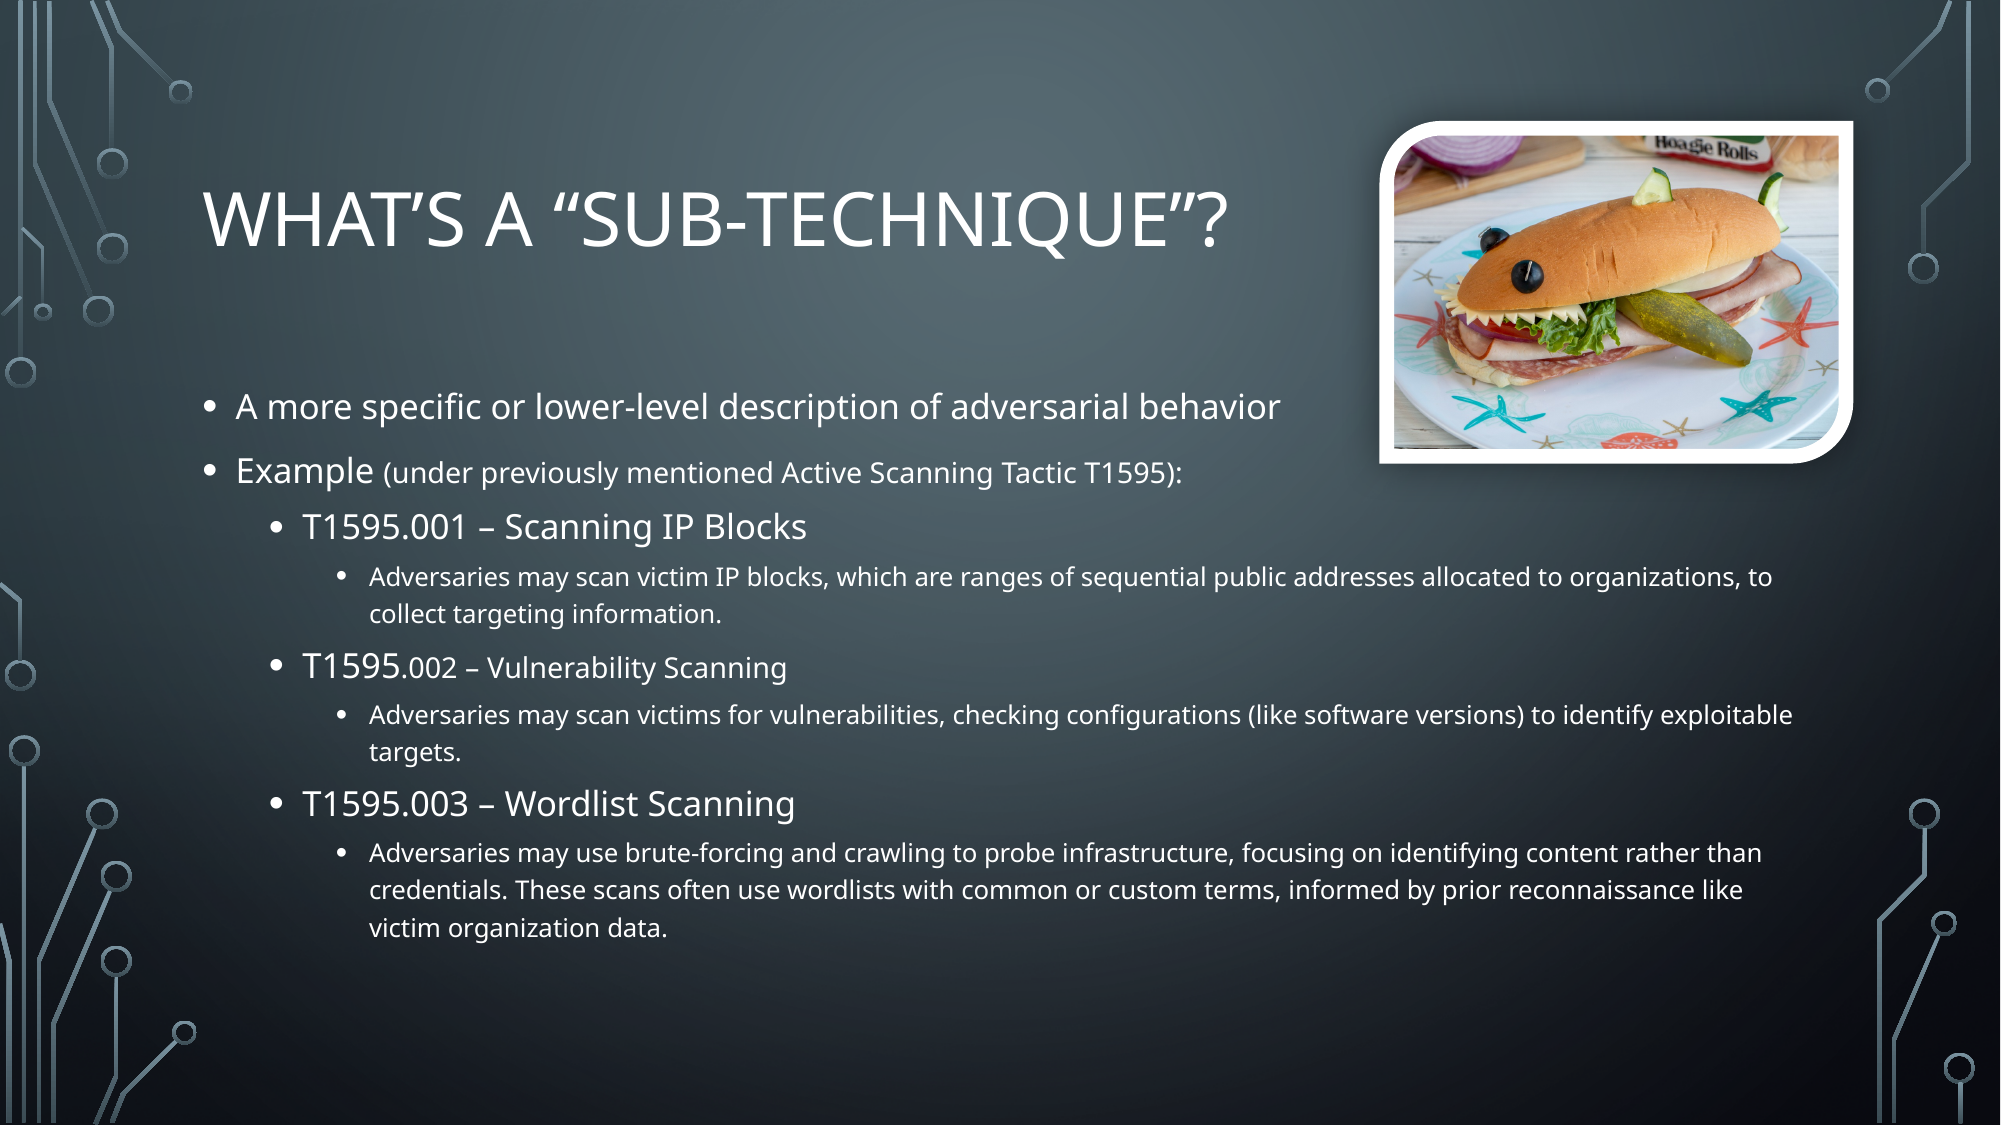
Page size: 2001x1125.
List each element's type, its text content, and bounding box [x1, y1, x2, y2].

title What’s a “sub-technique”? [187, 101, 1409, 344]
picture [1386, 127, 1847, 457]
list A more specific or lower-level description of adversarial behavior Example (under previously mentioned Active Scanning Tactic T1595): T1595.001 – Scanning IP Blocks Adversaries may scan victim IP blocks, which are ranges of sequential public addresses allocated to organizations, to collect targeting information. T1595.002 – Vulnerability Scanning Adversaries may scan victims for vulnerabilities, checking configurations (like software versions) to identify exploitable targets. T1595.003 – Wordlist Scanning Adversaries may use brute-forcing and crawling to probe infrastructure, focusing on identifying content rather than credentials. These scans often use wordlists with common or custom terms, informed by prior reconnaissance like victim organization data. [187, 369, 1813, 950]
